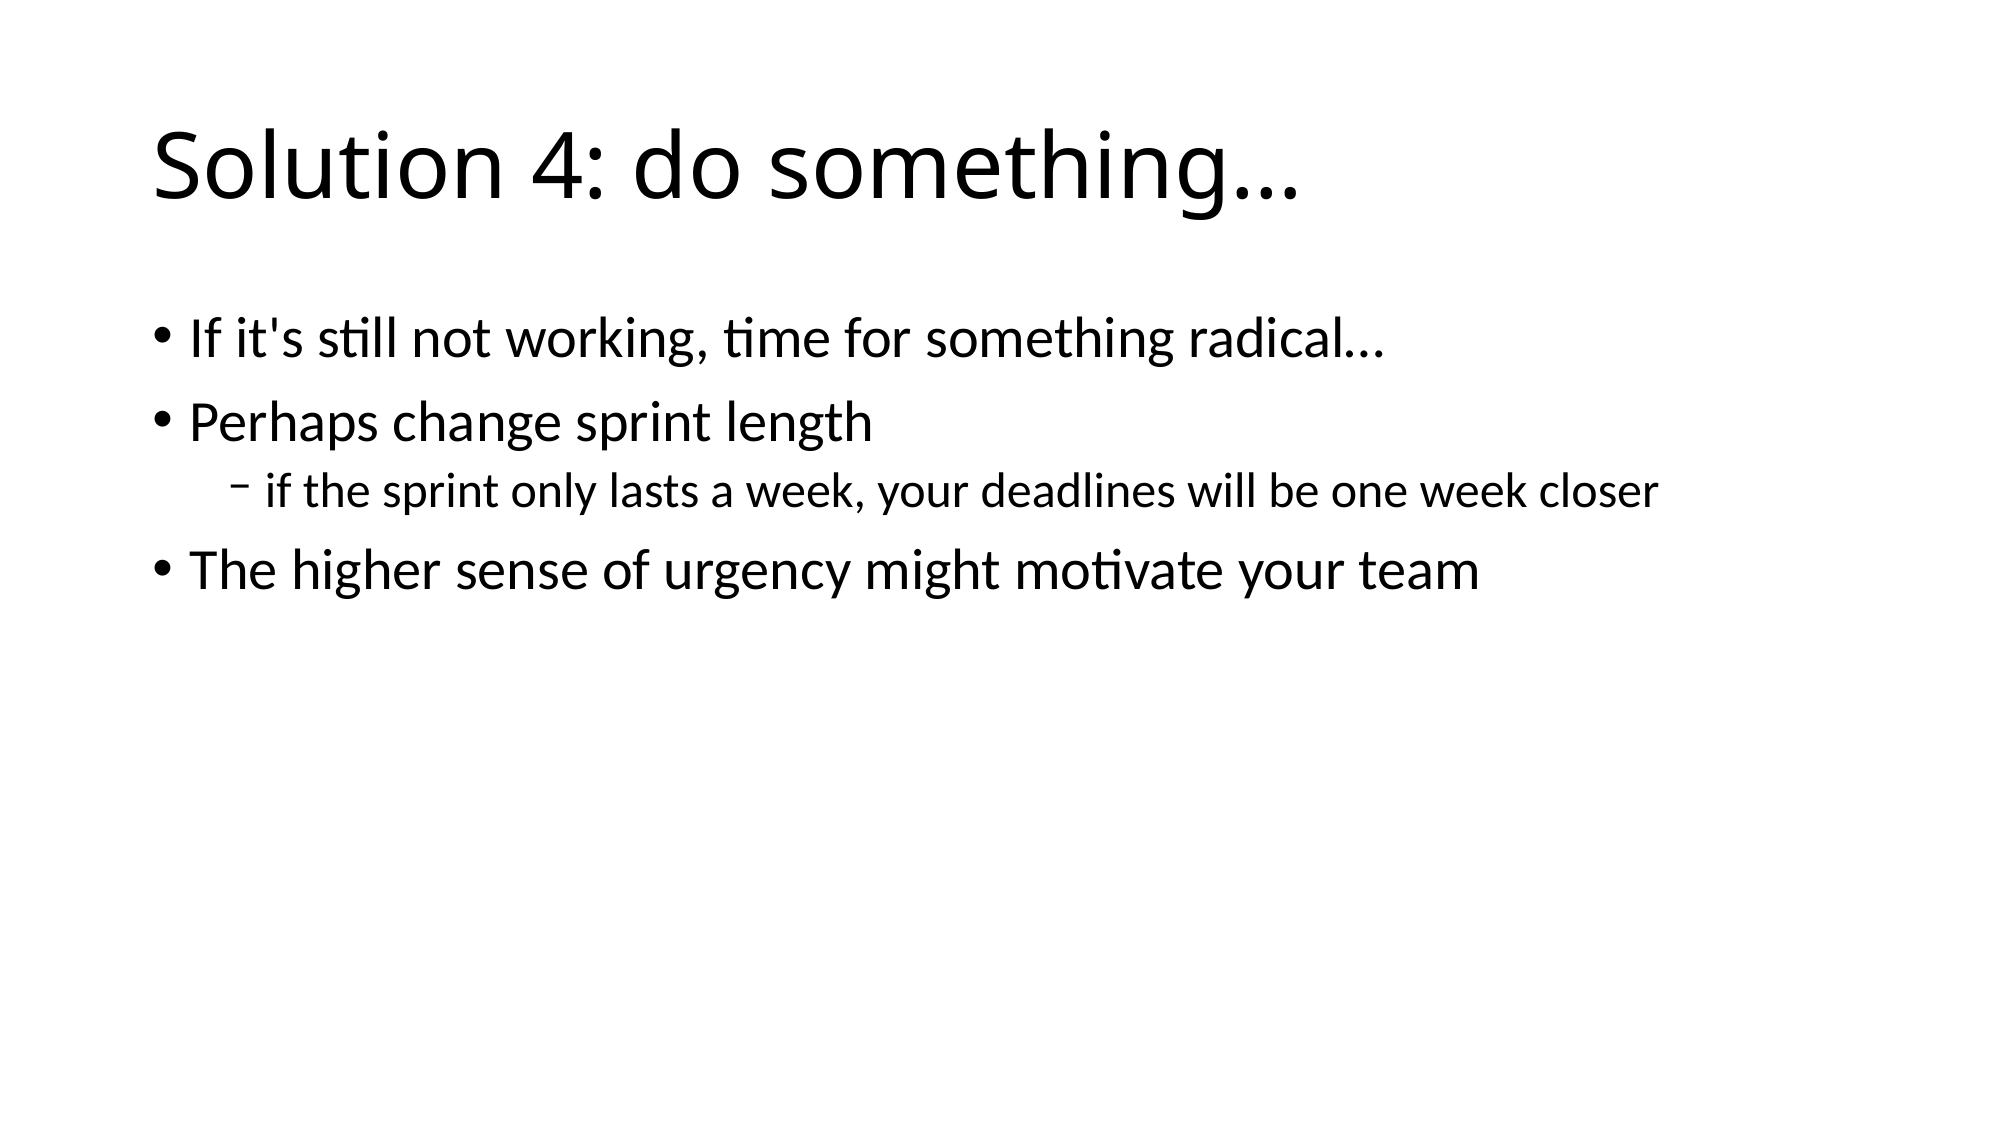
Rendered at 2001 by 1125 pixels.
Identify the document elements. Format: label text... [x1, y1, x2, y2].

list If it's still not working, time for something radical… Perhaps change sprint length if the sprint only lasts a week, your deadlines will be one week closer The higher sense of urgency might motivate your team [137, 299, 1863, 1014]
title Solution 4: do something… [137, 59, 1863, 278]
